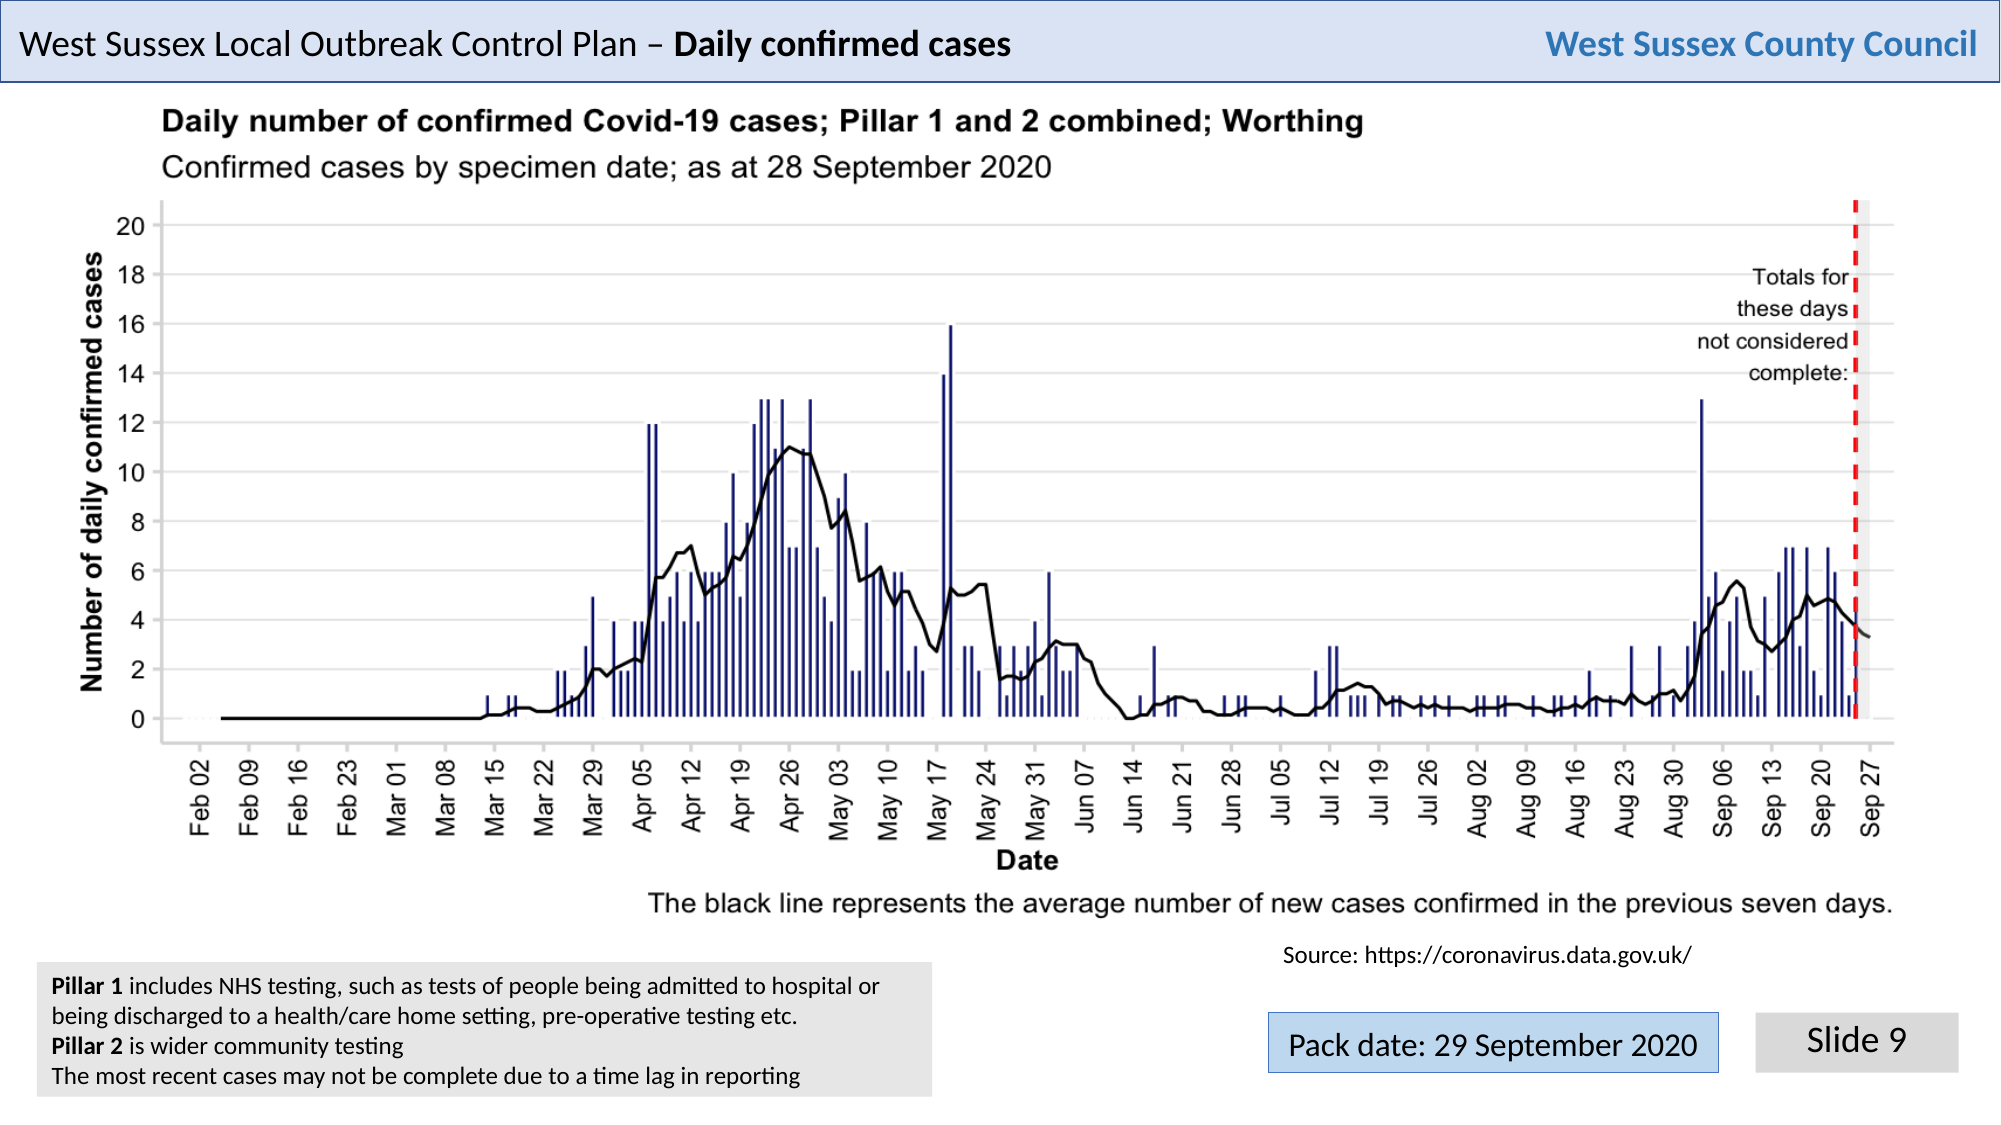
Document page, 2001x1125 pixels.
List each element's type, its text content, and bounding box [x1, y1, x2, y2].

picture [63, 91, 1912, 935]
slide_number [1268, 1012, 1719, 1073]
list Slide 9 [1755, 1012, 1959, 1073]
list Source: https://coronavirus.data.gov.uk/ [1268, 935, 1912, 995]
